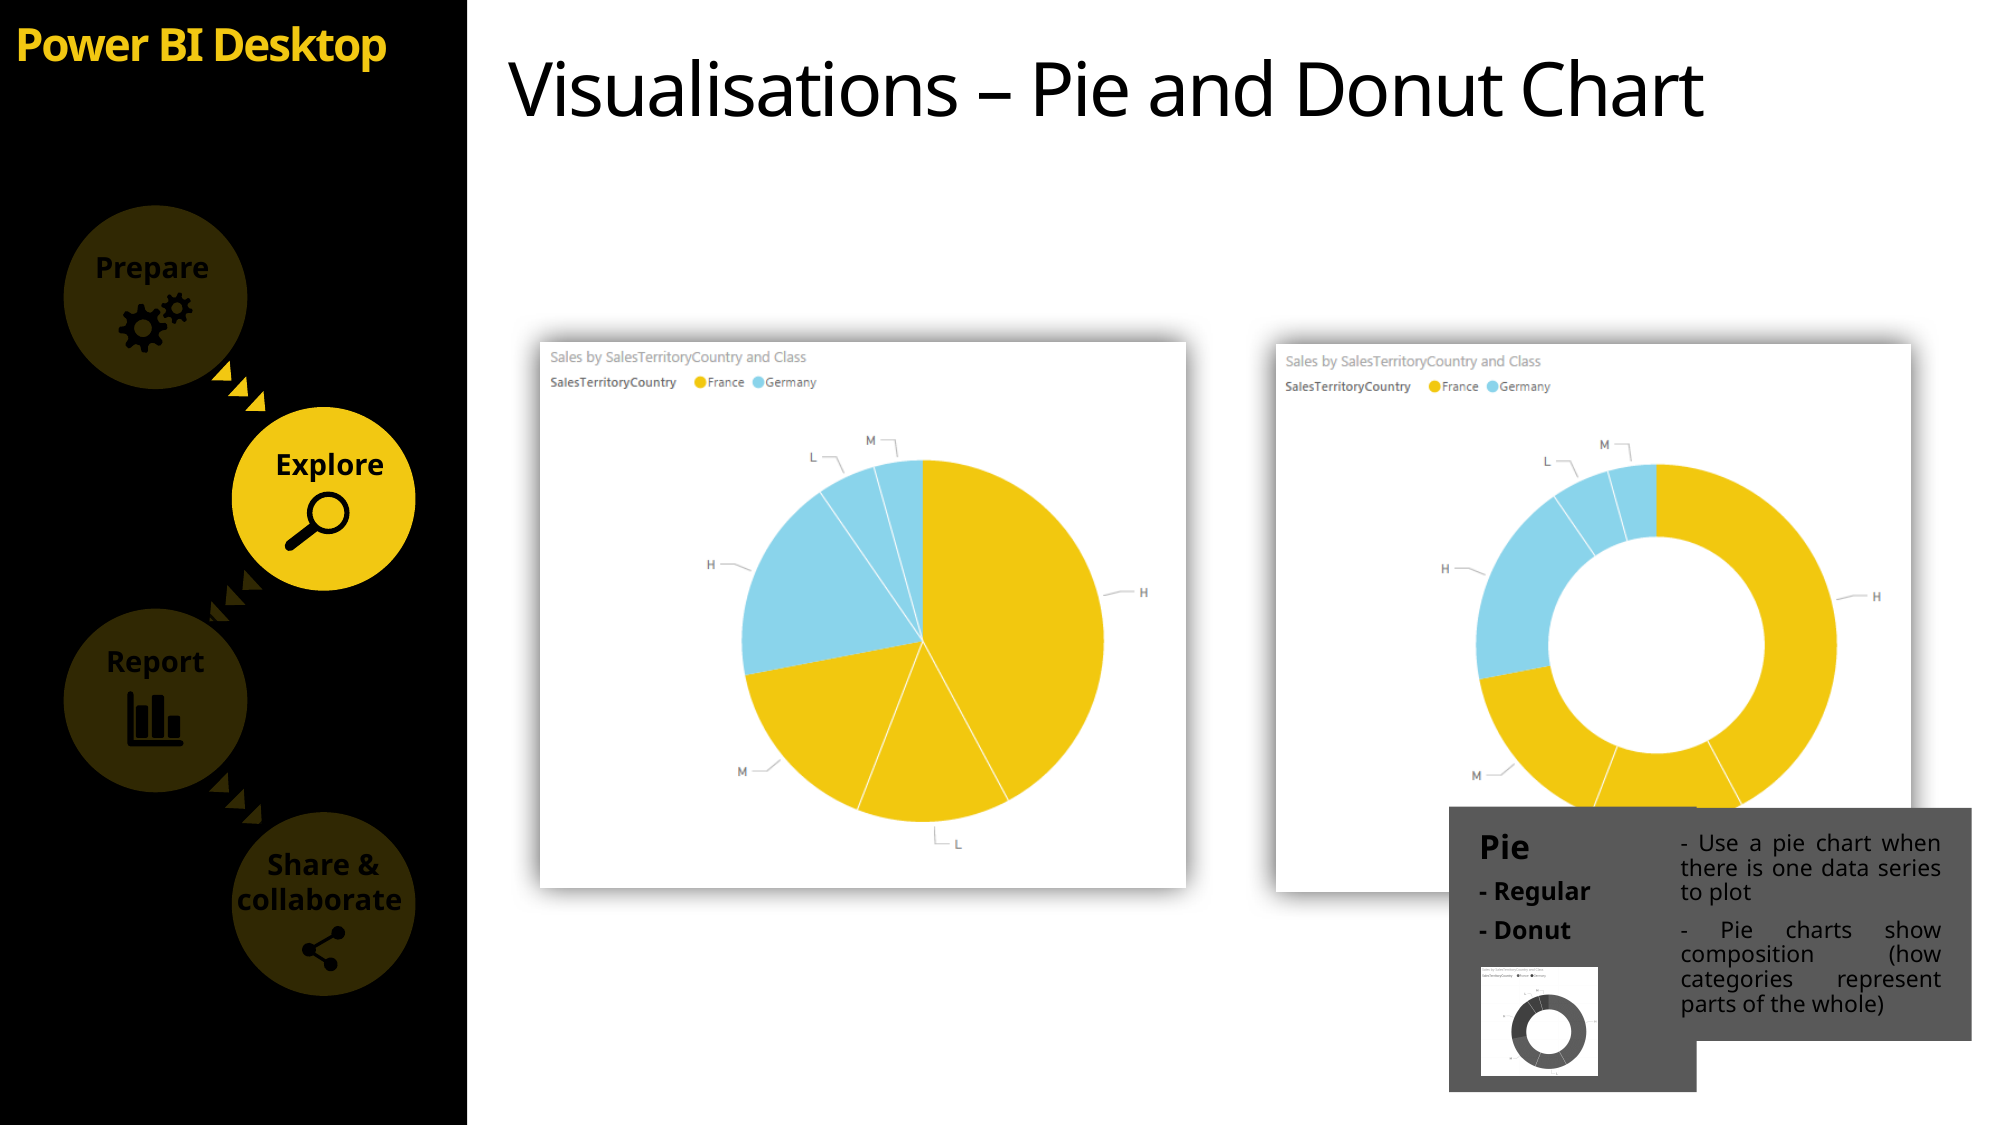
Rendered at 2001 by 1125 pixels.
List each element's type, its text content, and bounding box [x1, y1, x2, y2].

text_box - Use a pie chart when there is one data series to plot - Pie charts show composition (how categories represent parts of the whole) [1650, 807, 1972, 1041]
picture [1481, 966, 1598, 1076]
text_box Pie - Regular - Donut [1449, 892, 1697, 1093]
picture [540, 342, 1186, 888]
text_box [0, 0, 468, 1125]
title Visualisations – Pie and Donut Chart [479, 37, 1989, 195]
picture [1275, 344, 1911, 892]
